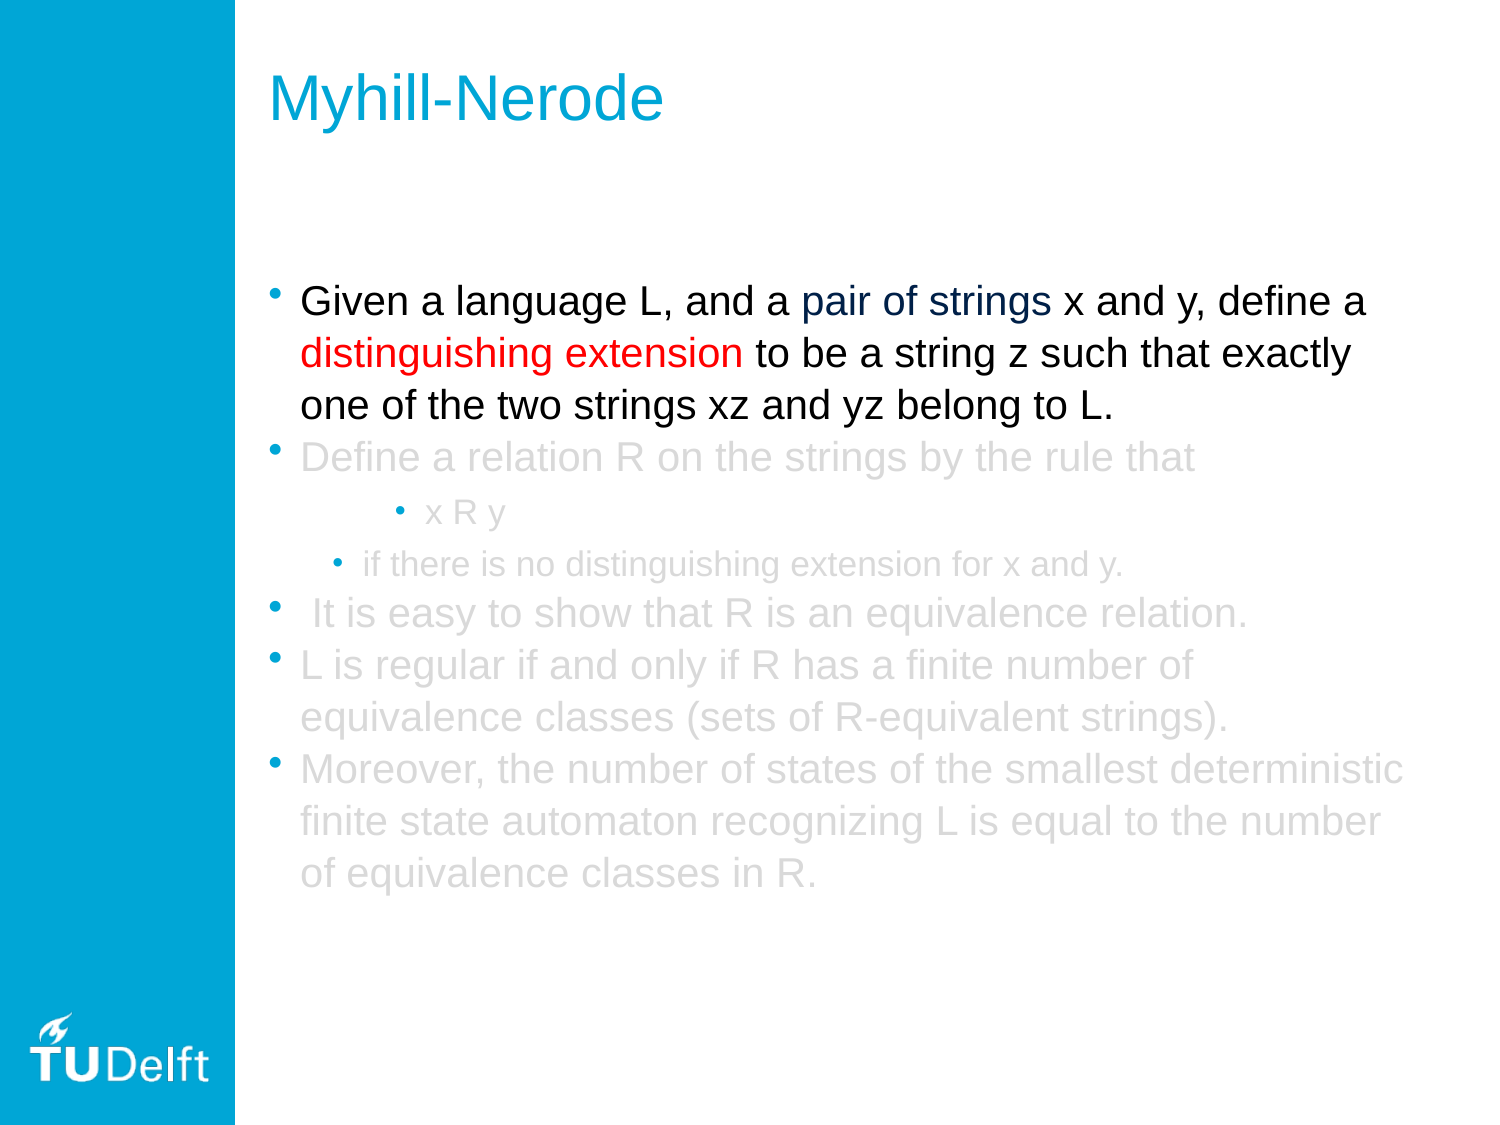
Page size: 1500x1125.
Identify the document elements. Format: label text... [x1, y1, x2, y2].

list Given a language L, and a pair of strings x and y, define a distinguishing extension to be a string z such that exactly one of the two strings xz and yz belong to L. Define a relation R on the strings by the rule that x R y if there is no distinguishing extension for x and y. It is easy to show that R is an equivalence relation. L is regular if and only if R has a finite number of equivalence classes (sets of R-equivalent strings). Moreover, the number of states of the smallest deterministic finite state automaton recognizing L is equal to the number of equivalence classes in R. [268, 271, 1423, 1061]
title Myhill-Nerode [268, 55, 1423, 231]
